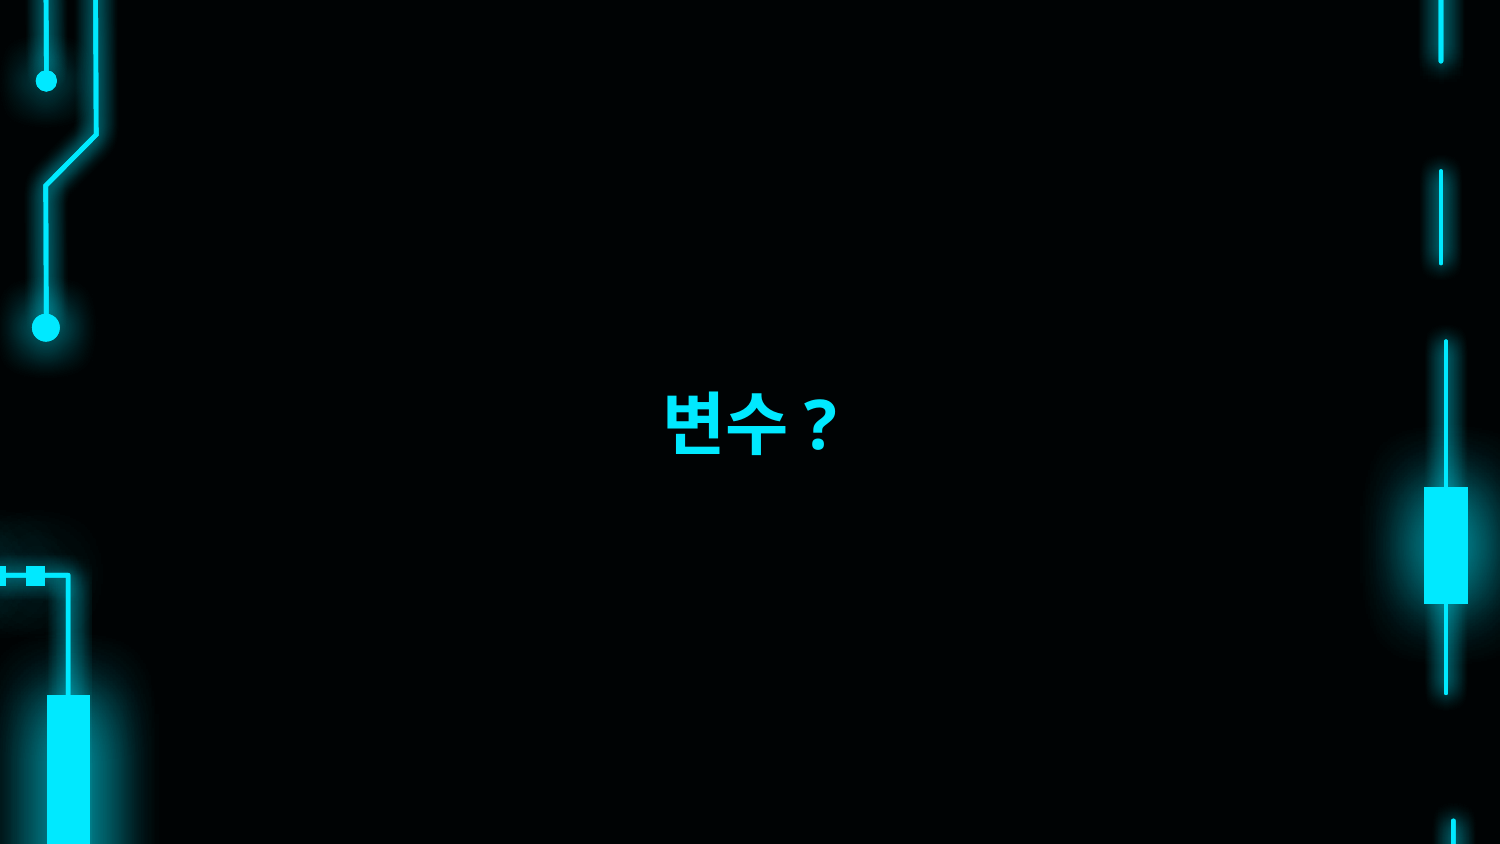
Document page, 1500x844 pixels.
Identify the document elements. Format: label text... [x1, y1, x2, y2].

title 변수? [116, 382, 1383, 462]
